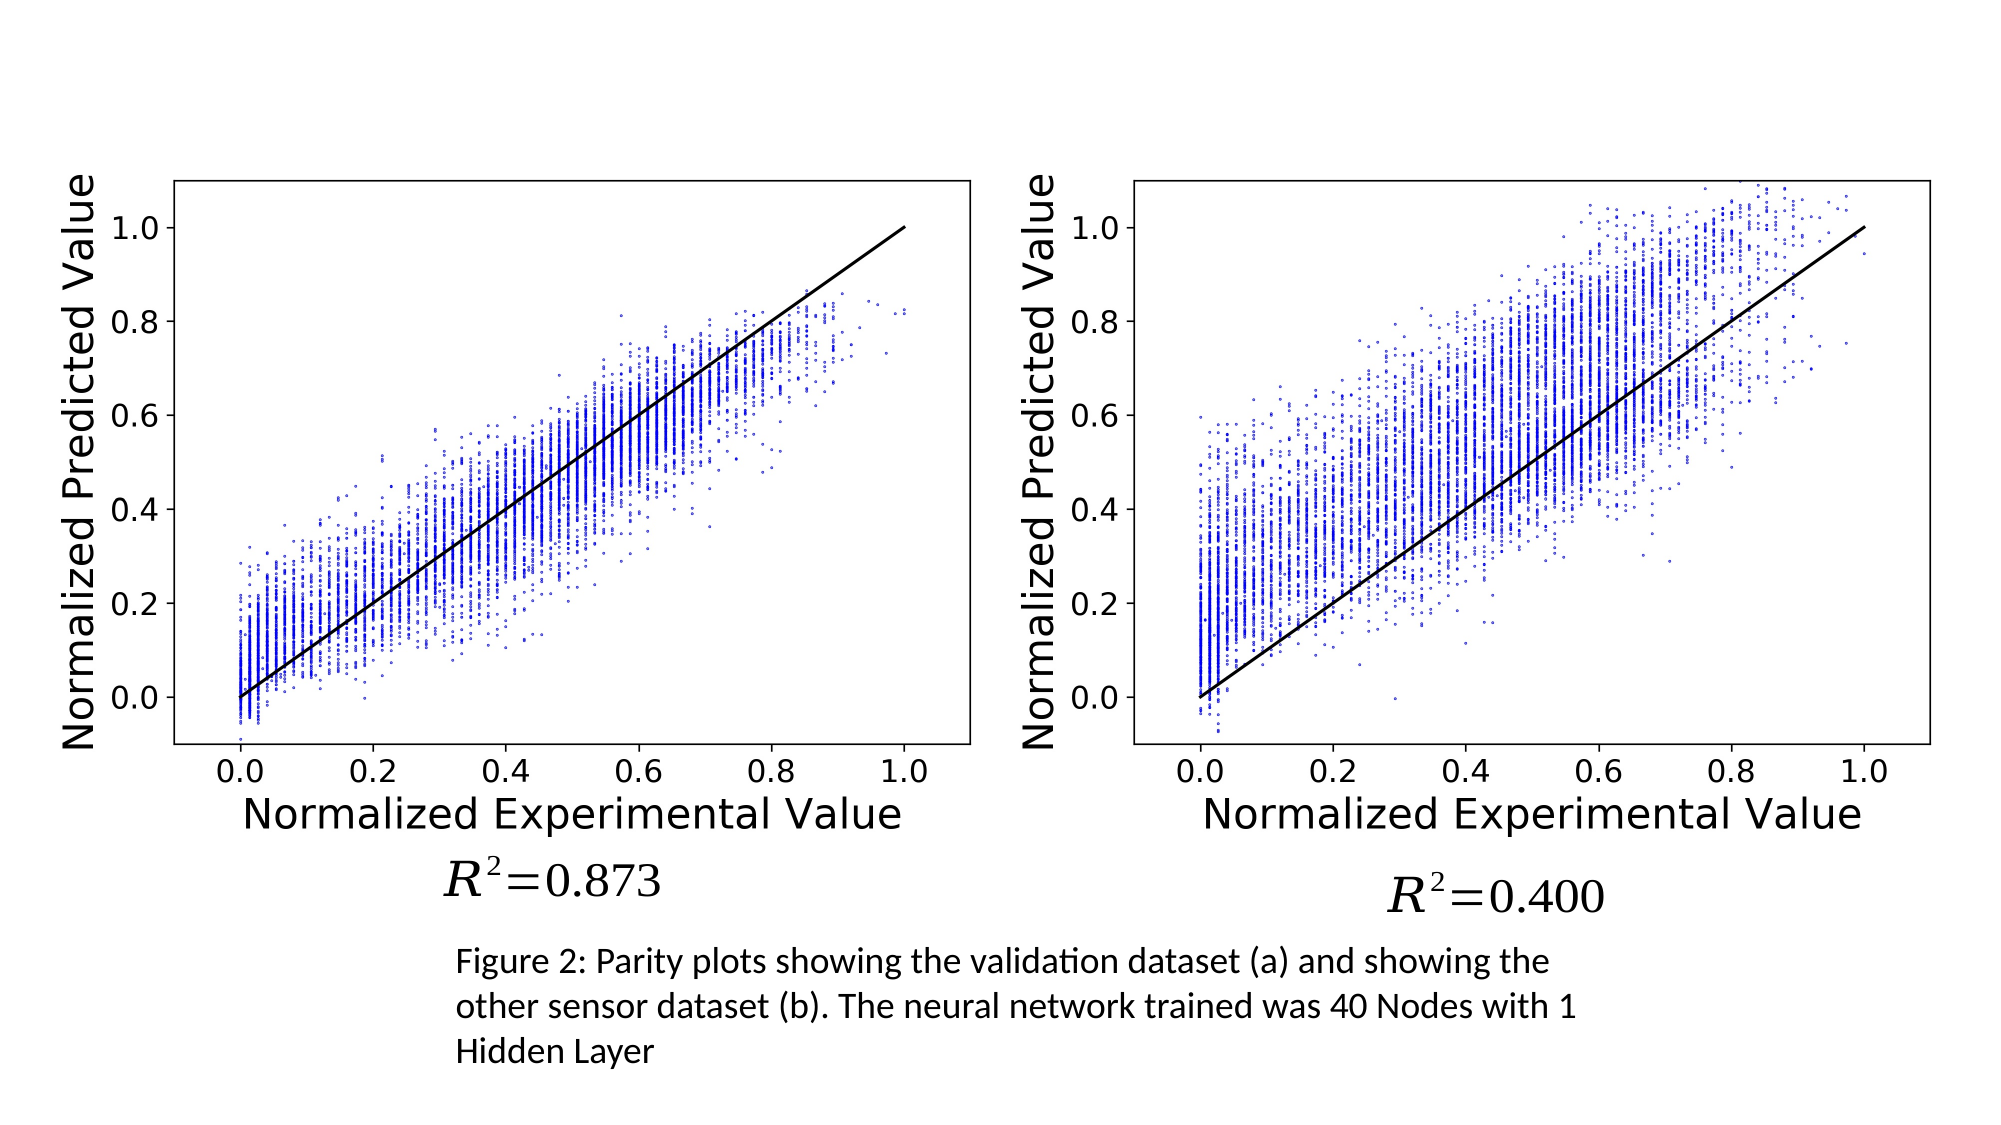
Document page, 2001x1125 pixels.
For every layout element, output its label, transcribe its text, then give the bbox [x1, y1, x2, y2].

text_box Figure 2: Parity plots showing the validation dataset (a) and showing the other sensor dataset (b). The neural network trained was 40 Nodes with 1 Hidden Layer [440, 928, 1647, 1079]
picture [39, 139, 1960, 860]
